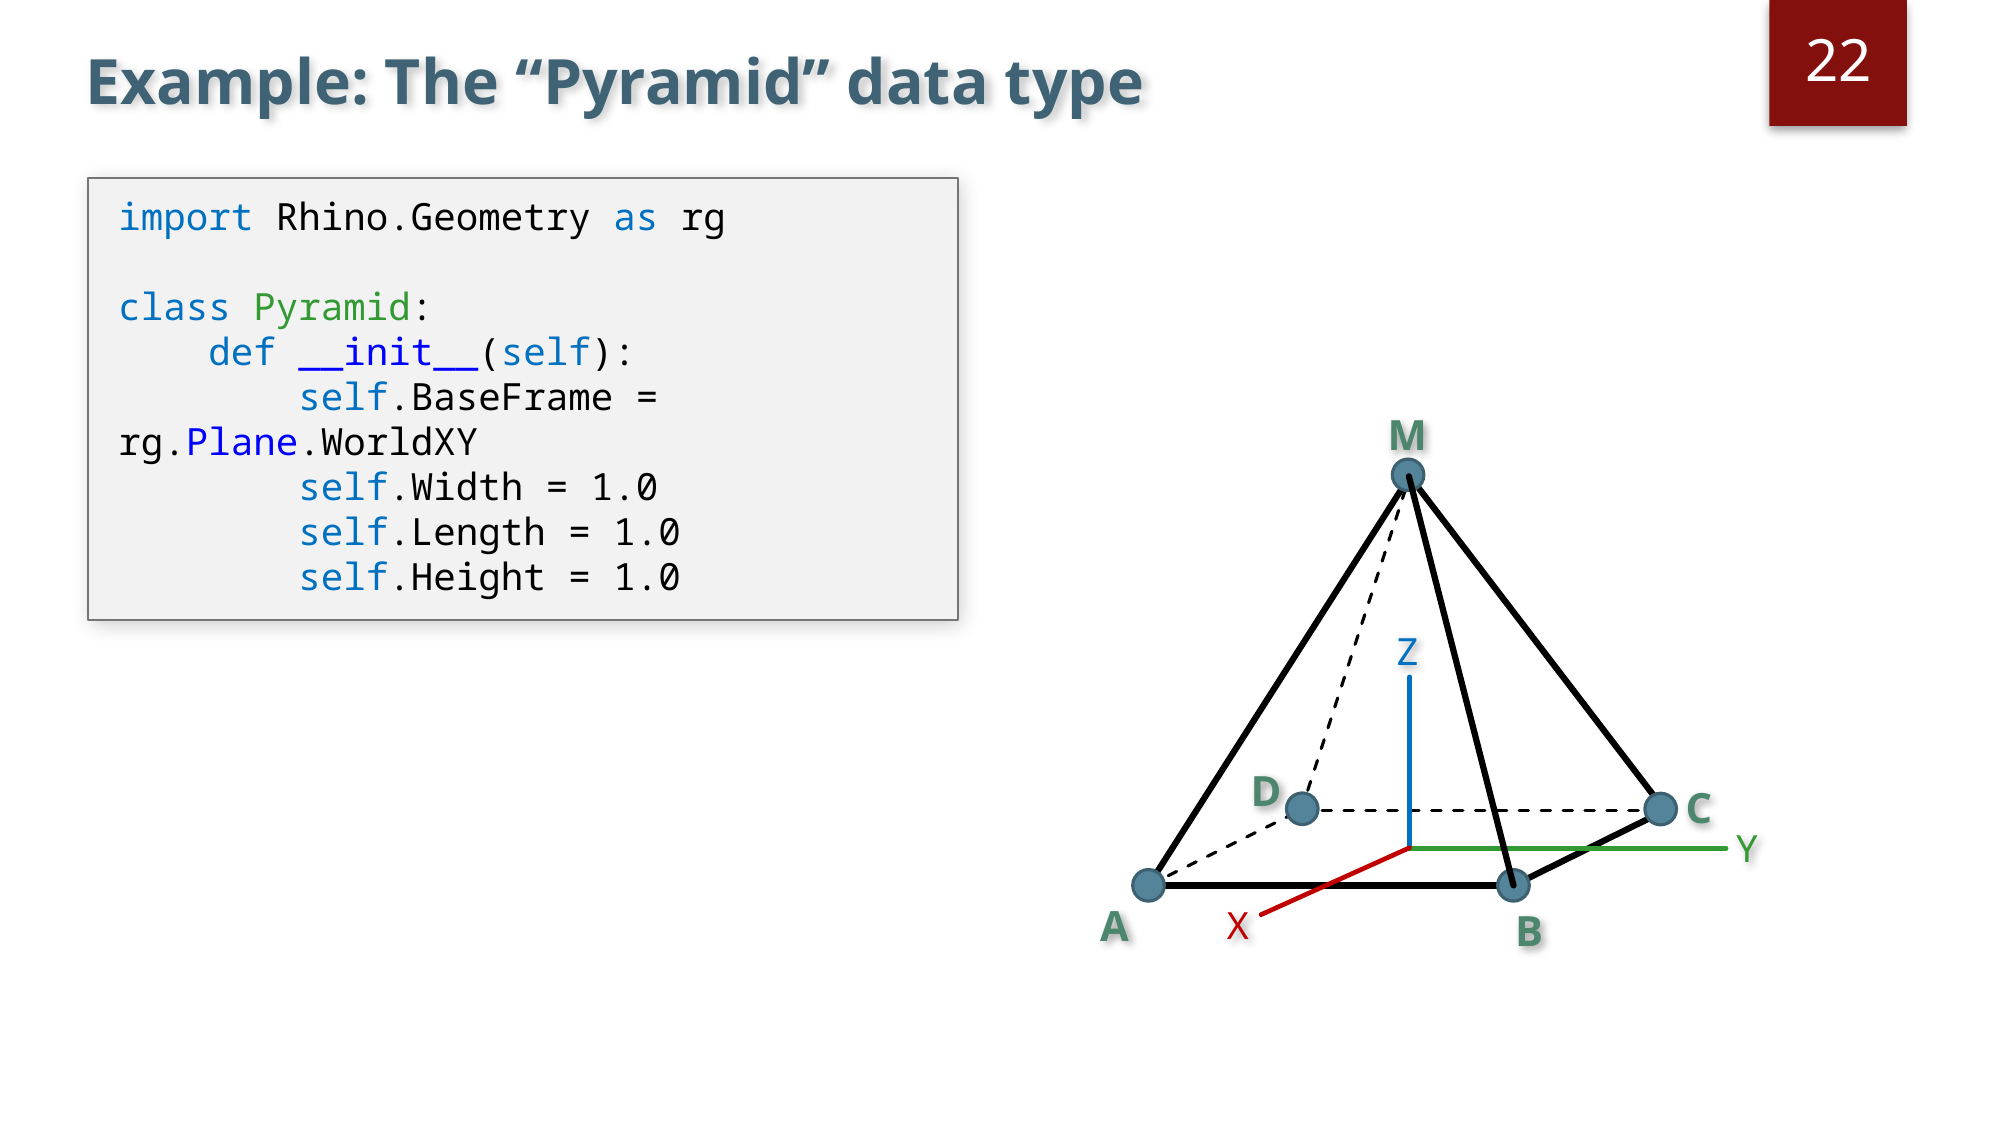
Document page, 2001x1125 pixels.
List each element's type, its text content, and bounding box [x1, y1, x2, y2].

text_box import Rhino.Geometry as rg class Pyramid: def __init__(self): self.BaseFrame = rg.Plane.WorldXY self.Width = 1.0 self.Length = 1.0 self.Height = 1.0 [88, 178, 958, 621]
title Example: The “Pyramid” data type [70, 34, 1708, 162]
slide_number 22 [1769, 0, 1907, 126]
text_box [1060, 401, 1830, 964]
